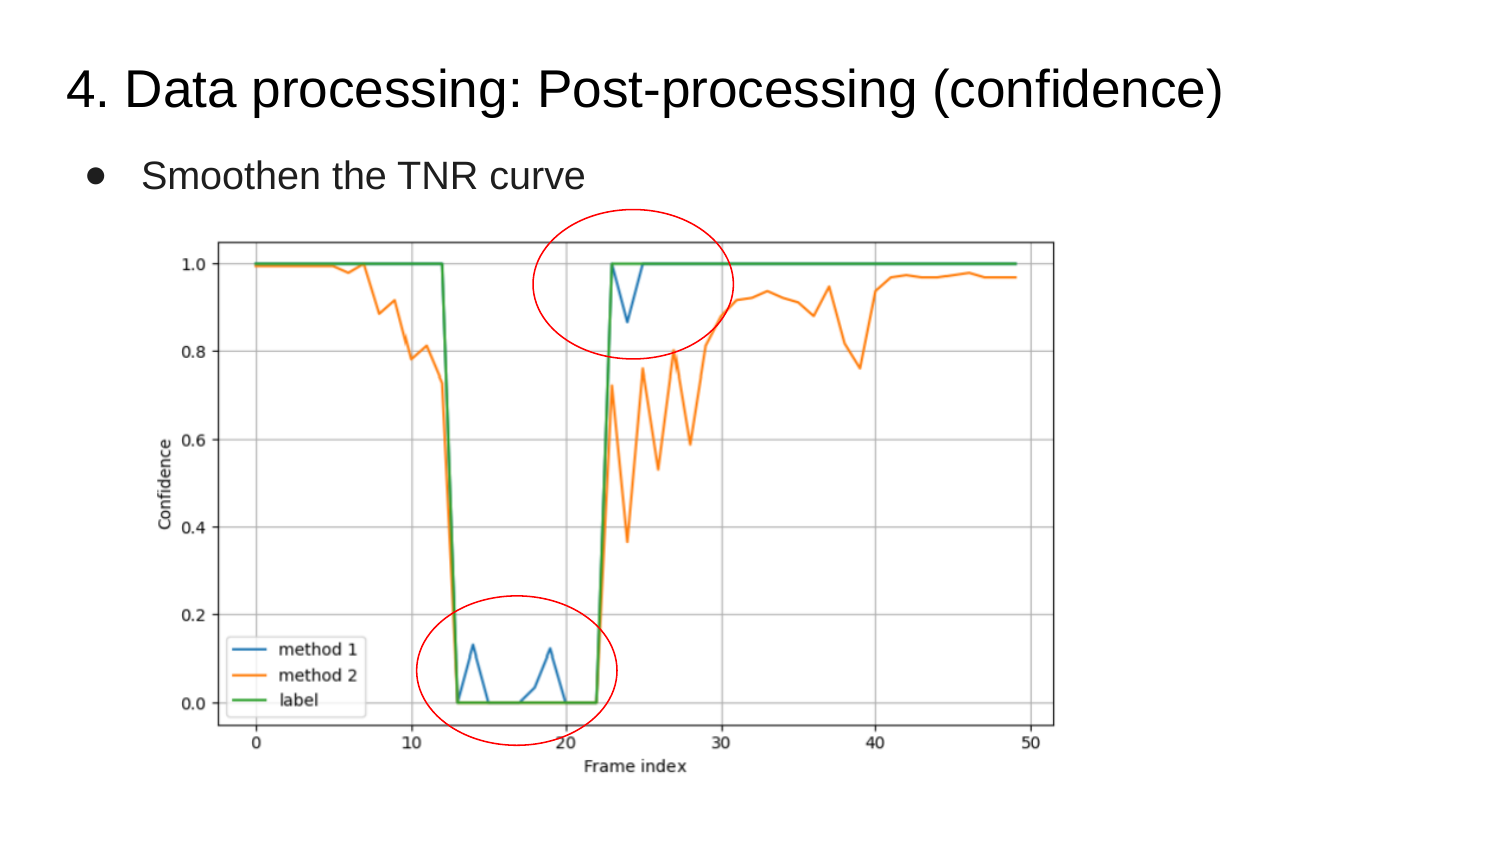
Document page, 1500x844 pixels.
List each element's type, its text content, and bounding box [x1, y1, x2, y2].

list Smoothen the TNR curve [51, 134, 1426, 716]
text_box [565, 209, 701, 229]
picture [130, 230, 1071, 791]
title 4. Data processing: Post-processing (confidence) [51, 39, 1449, 134]
